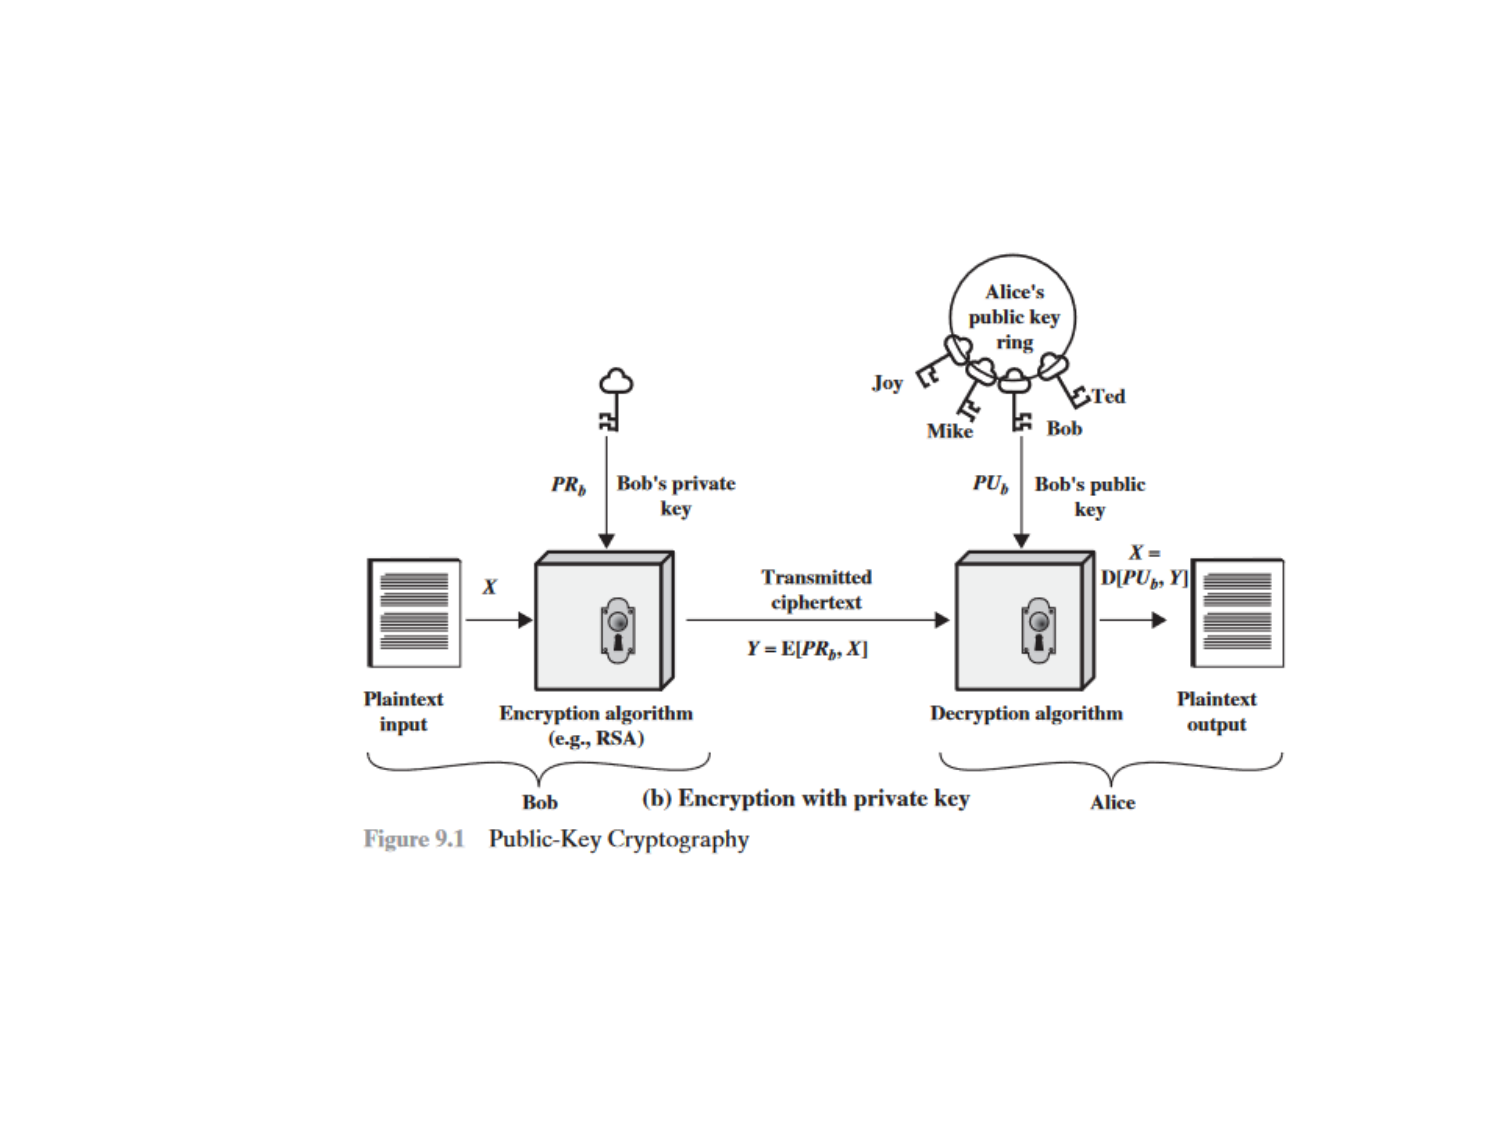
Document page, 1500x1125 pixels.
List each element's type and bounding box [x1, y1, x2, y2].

picture [138, 250, 1362, 875]
